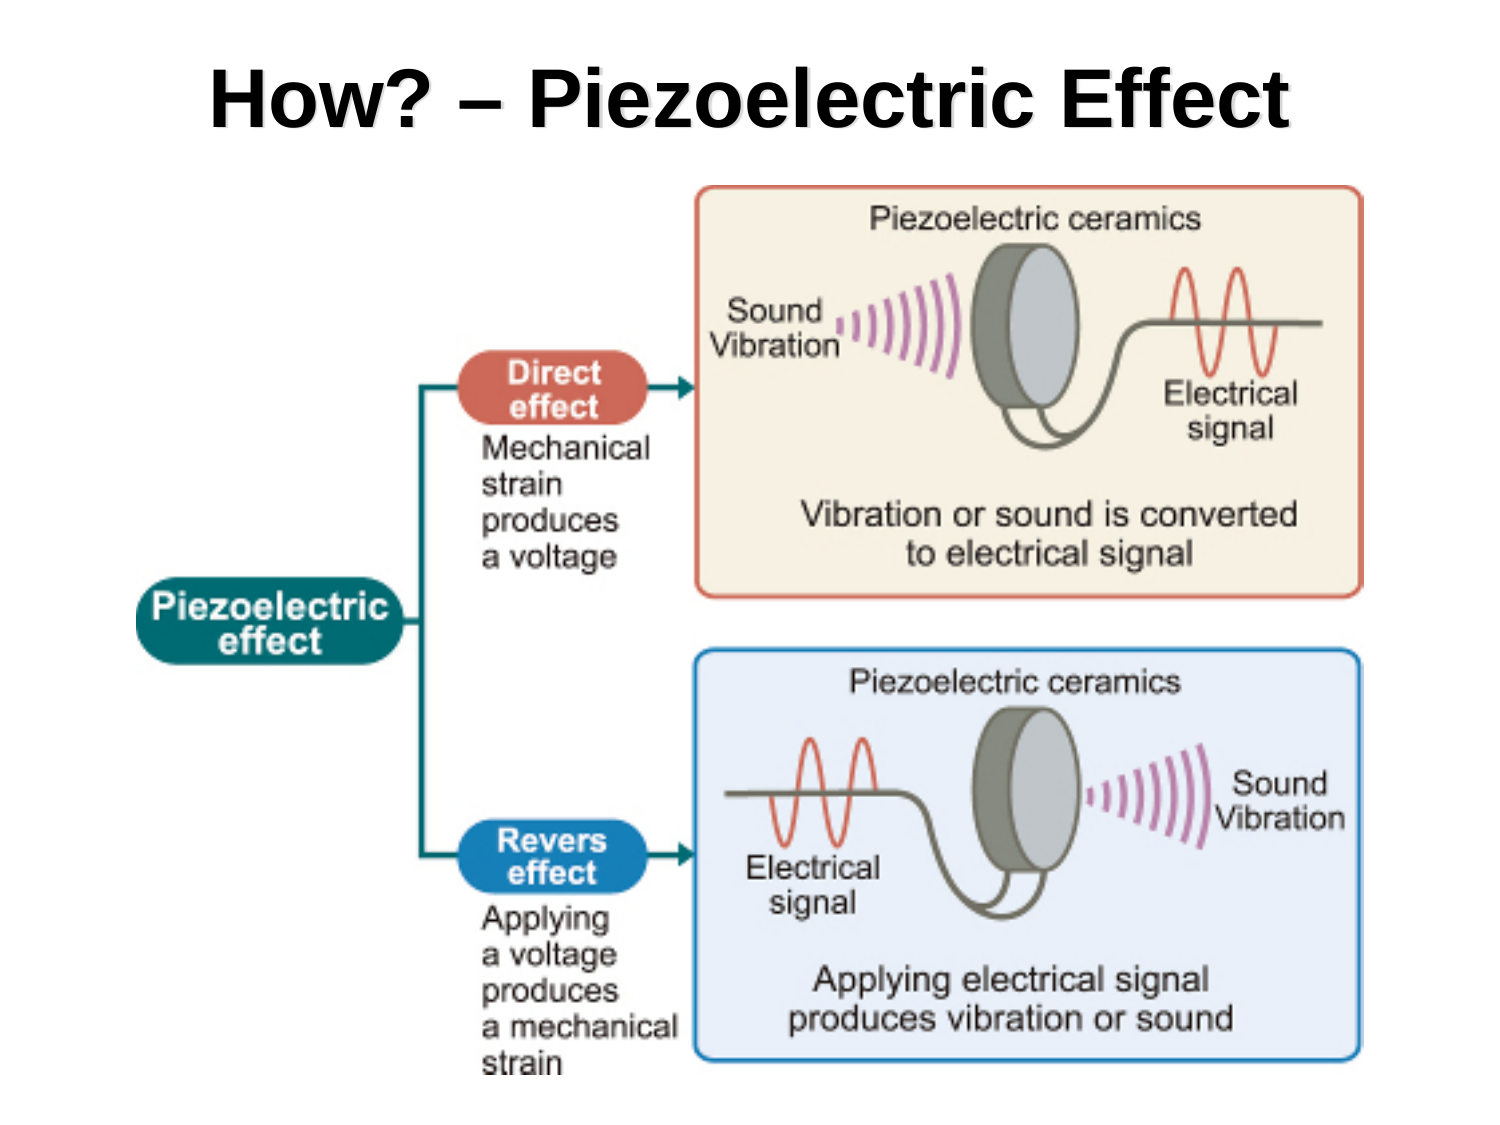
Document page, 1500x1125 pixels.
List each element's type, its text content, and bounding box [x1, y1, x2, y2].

picture [136, 185, 1364, 1076]
title How? – Piezoelectric Effect [24, 24, 1476, 163]
